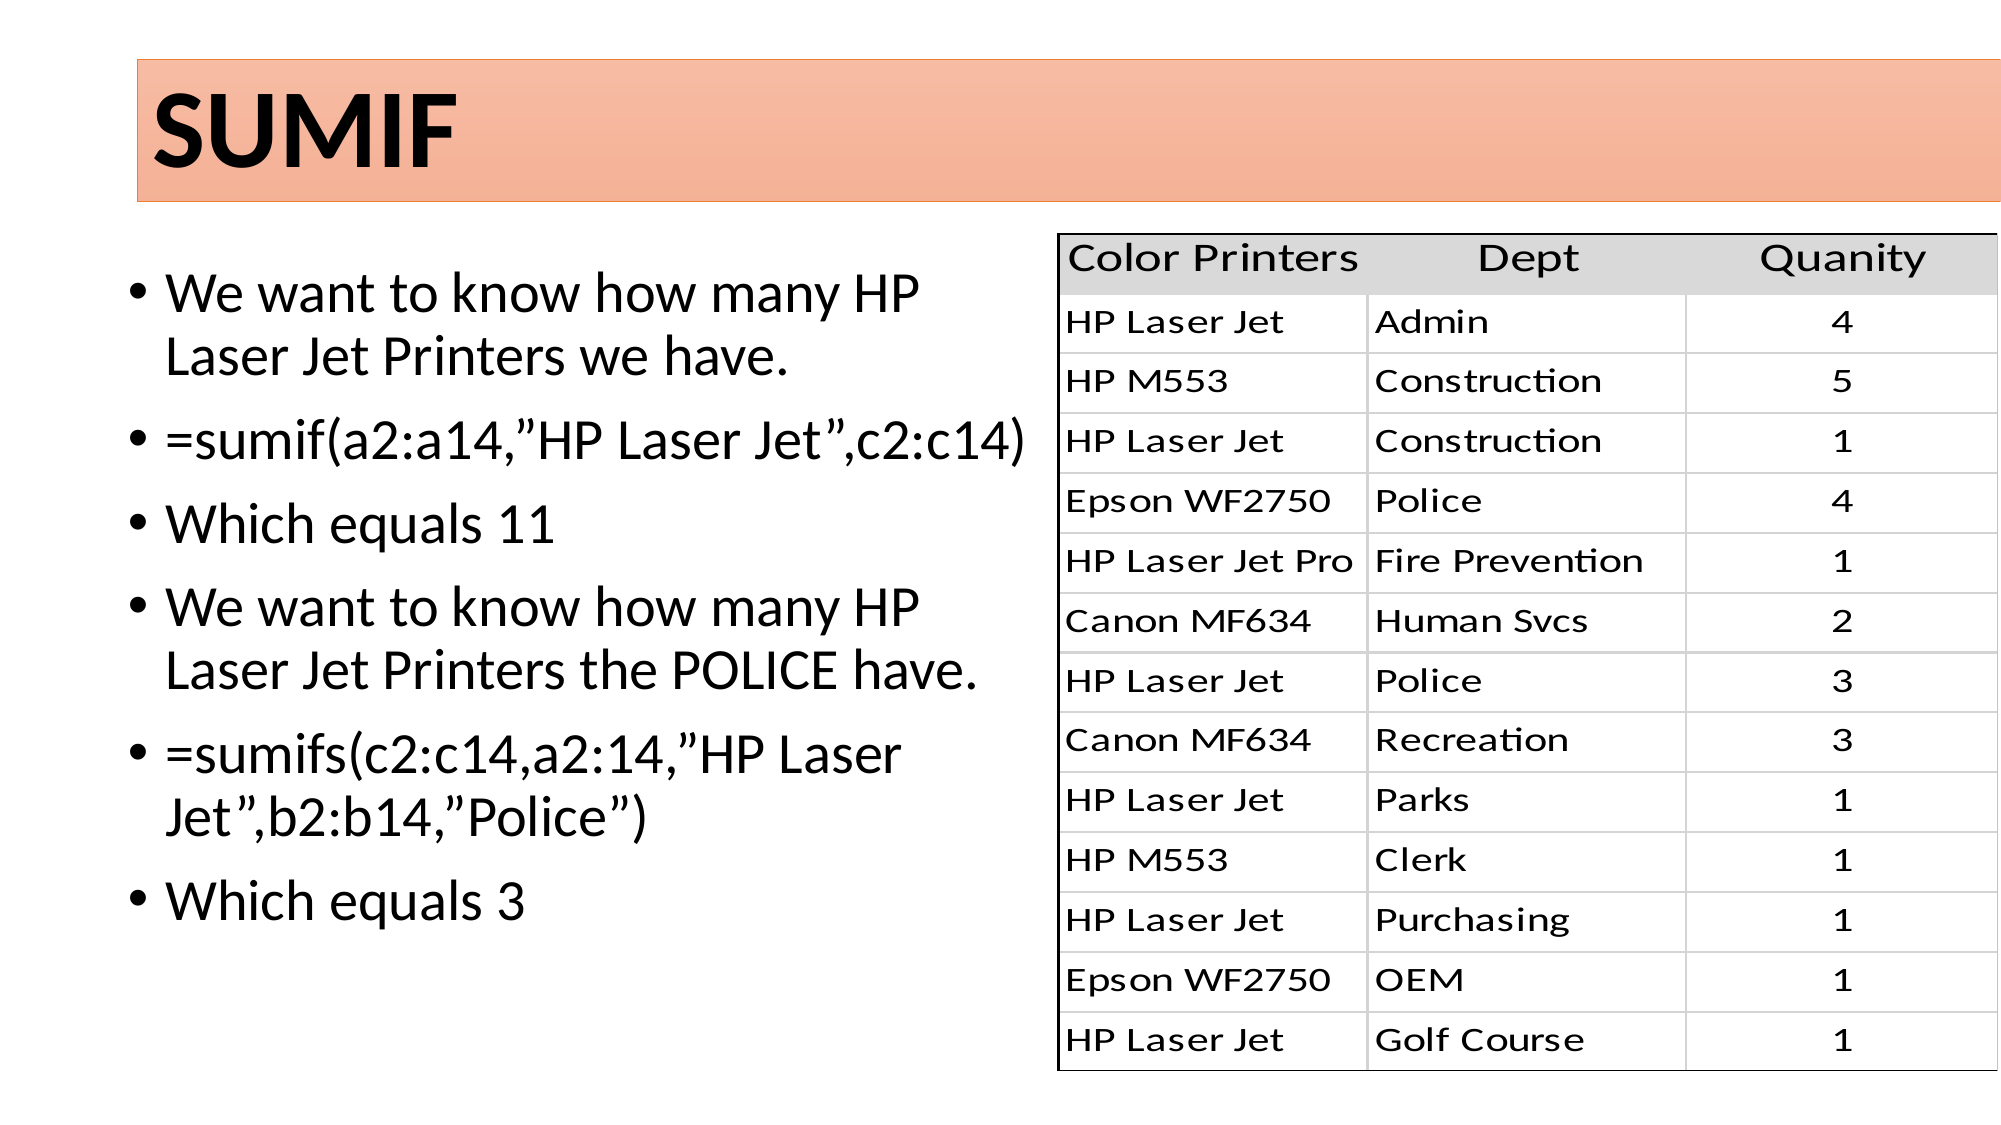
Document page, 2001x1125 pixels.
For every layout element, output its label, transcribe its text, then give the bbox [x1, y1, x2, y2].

title SUMIF [137, 59, 2000, 202]
list We want to know how many HP Laser Jet Printers we have. =sumif(a2:a14,”HP Laser Jet”,c2:c14) Which equals 11 We want to know how many HP Laser Jet Printers the POLICE have. =sumifs(c2:c14,a2:14,”HP Laser Jet”,b2:b14,”Police”) Which equals 3 [112, 255, 1056, 969]
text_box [1056, 232, 2000, 1073]
